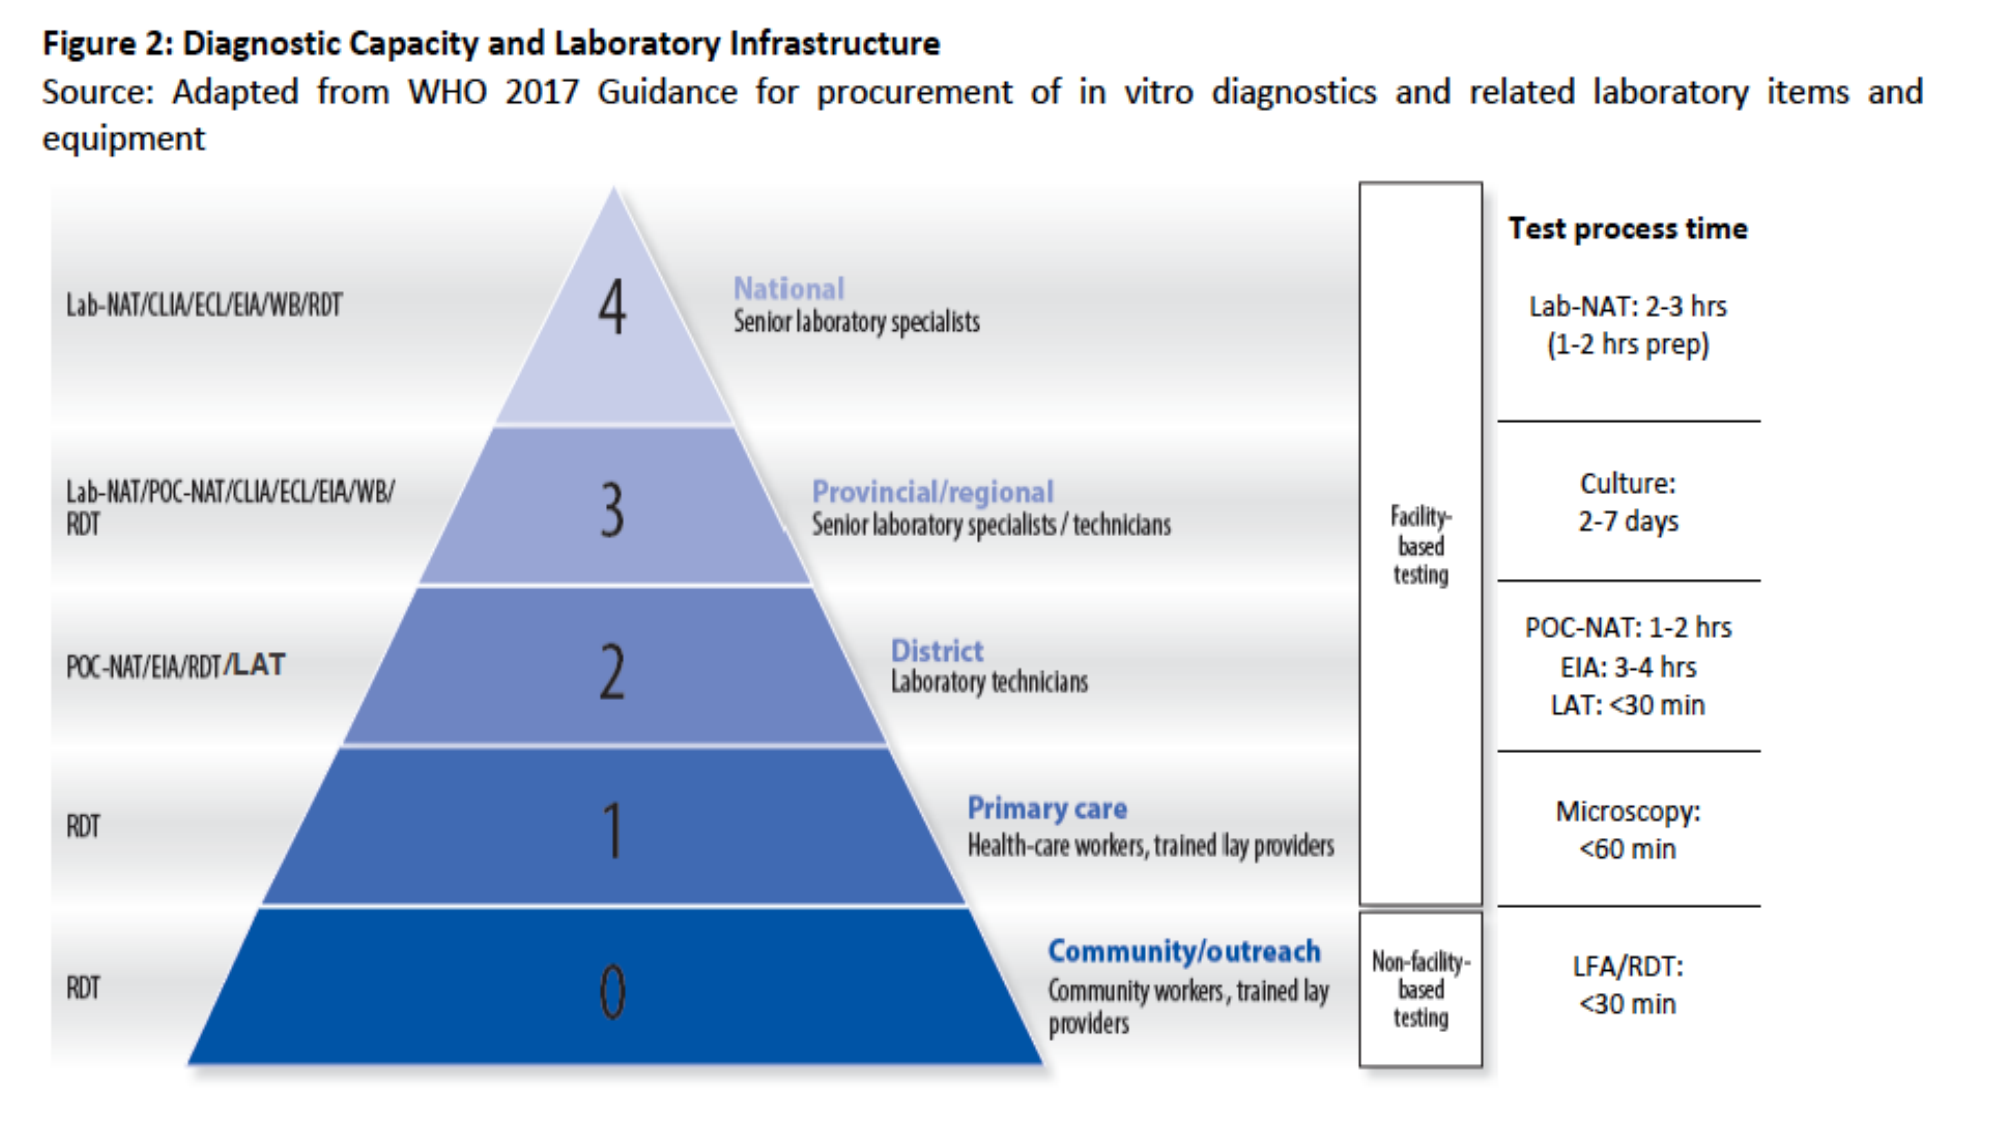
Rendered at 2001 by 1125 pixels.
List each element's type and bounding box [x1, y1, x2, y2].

list [31, 20, 1950, 1125]
